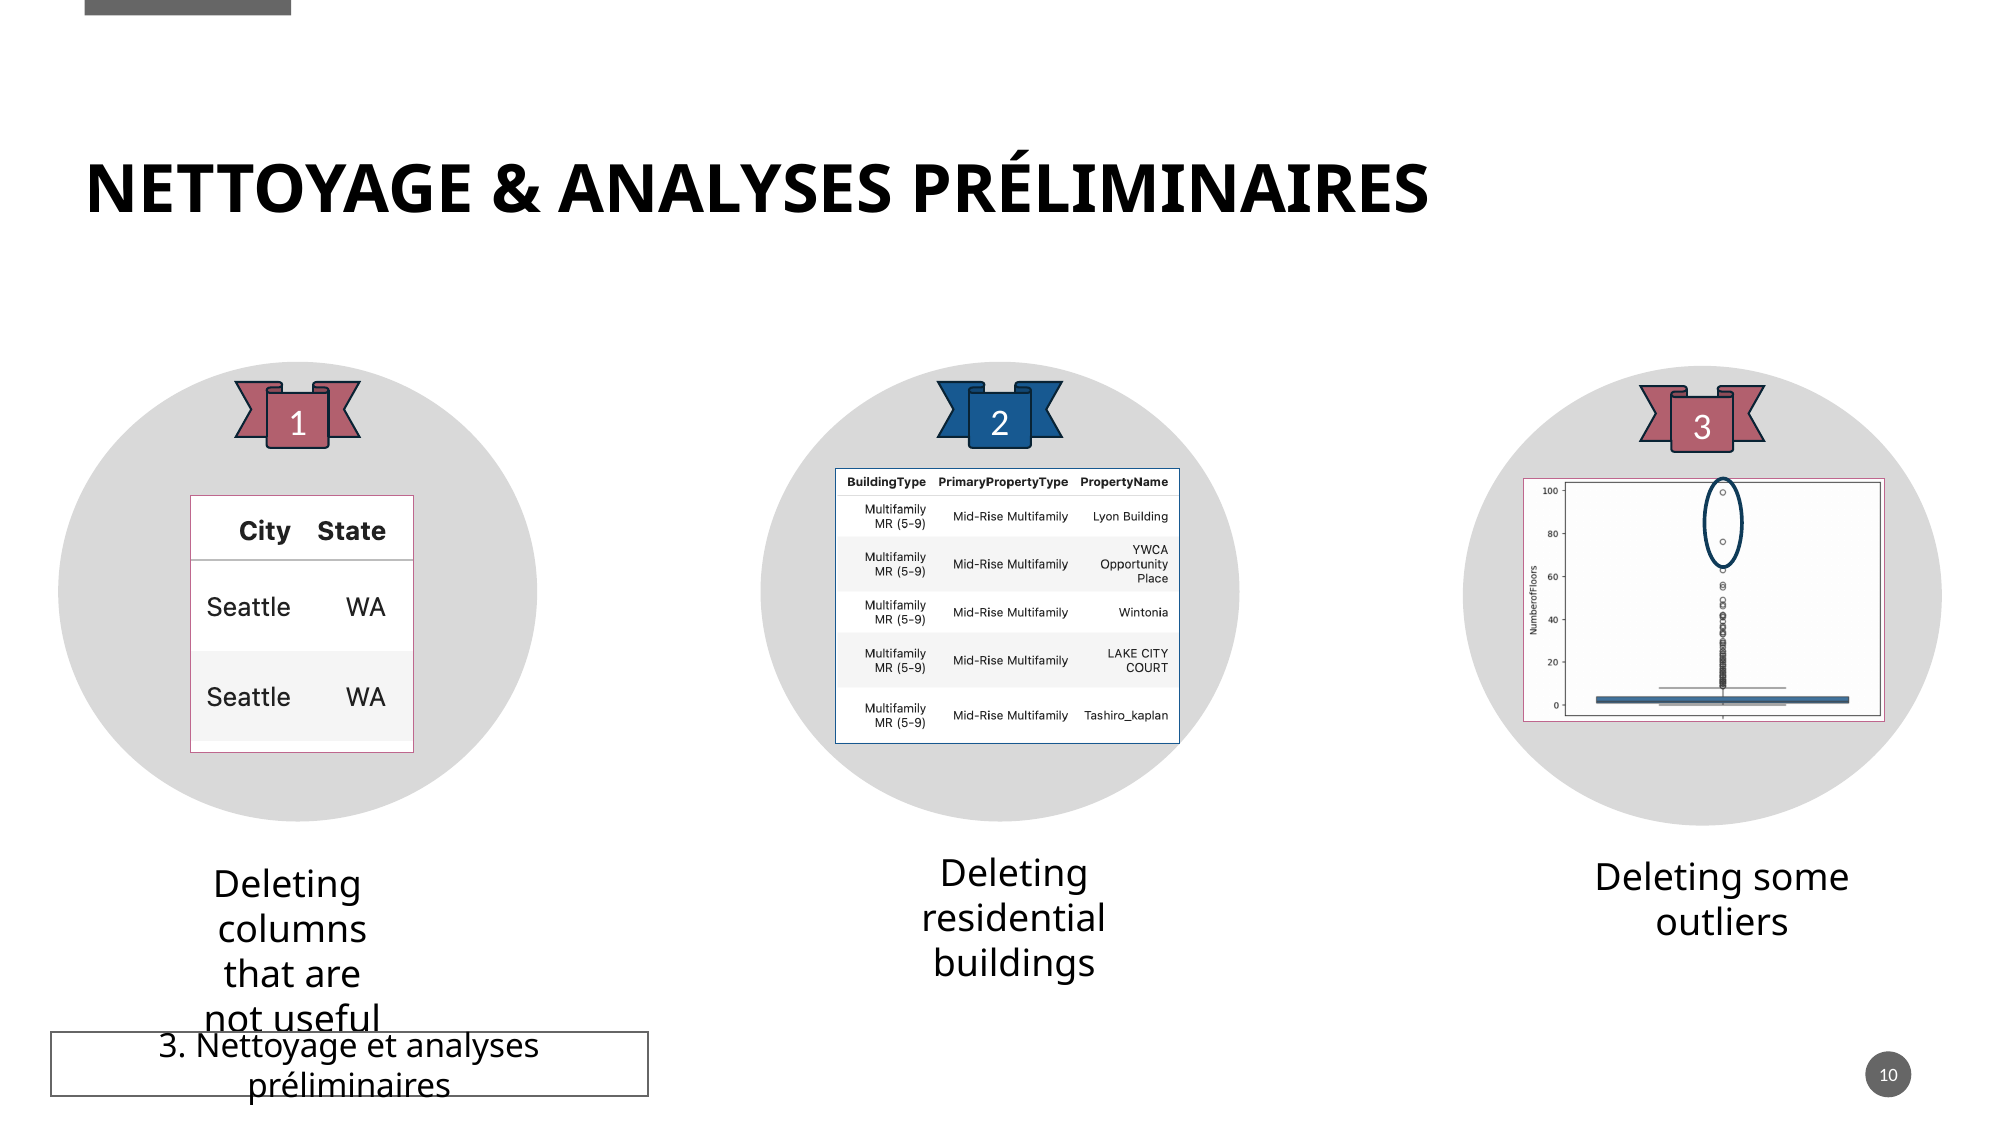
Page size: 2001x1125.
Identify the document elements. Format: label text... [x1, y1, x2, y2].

picture [190, 495, 414, 753]
text_box [759, 722, 1181, 1105]
text_box Deleting columns that are not useful [183, 853, 402, 1031]
title Nettoyage & Analyses préliminaires [84, 81, 1825, 300]
picture [1523, 478, 1885, 721]
text_box [759, 360, 1241, 823]
text_box [1461, 364, 1943, 827]
text_box 3. Nettoyage et analyses préliminaires [50, 1031, 649, 1097]
text_box 3 [1638, 385, 1766, 453]
text_box 1 [234, 380, 362, 449]
picture [835, 468, 1180, 744]
text_box [57, 360, 539, 823]
text_box 2 [936, 380, 1064, 449]
text_box Deleting residential buildings [905, 841, 1123, 992]
slide_number 10 [1864, 1059, 1913, 1090]
text_box Deleting some outliers [1532, 845, 1913, 951]
